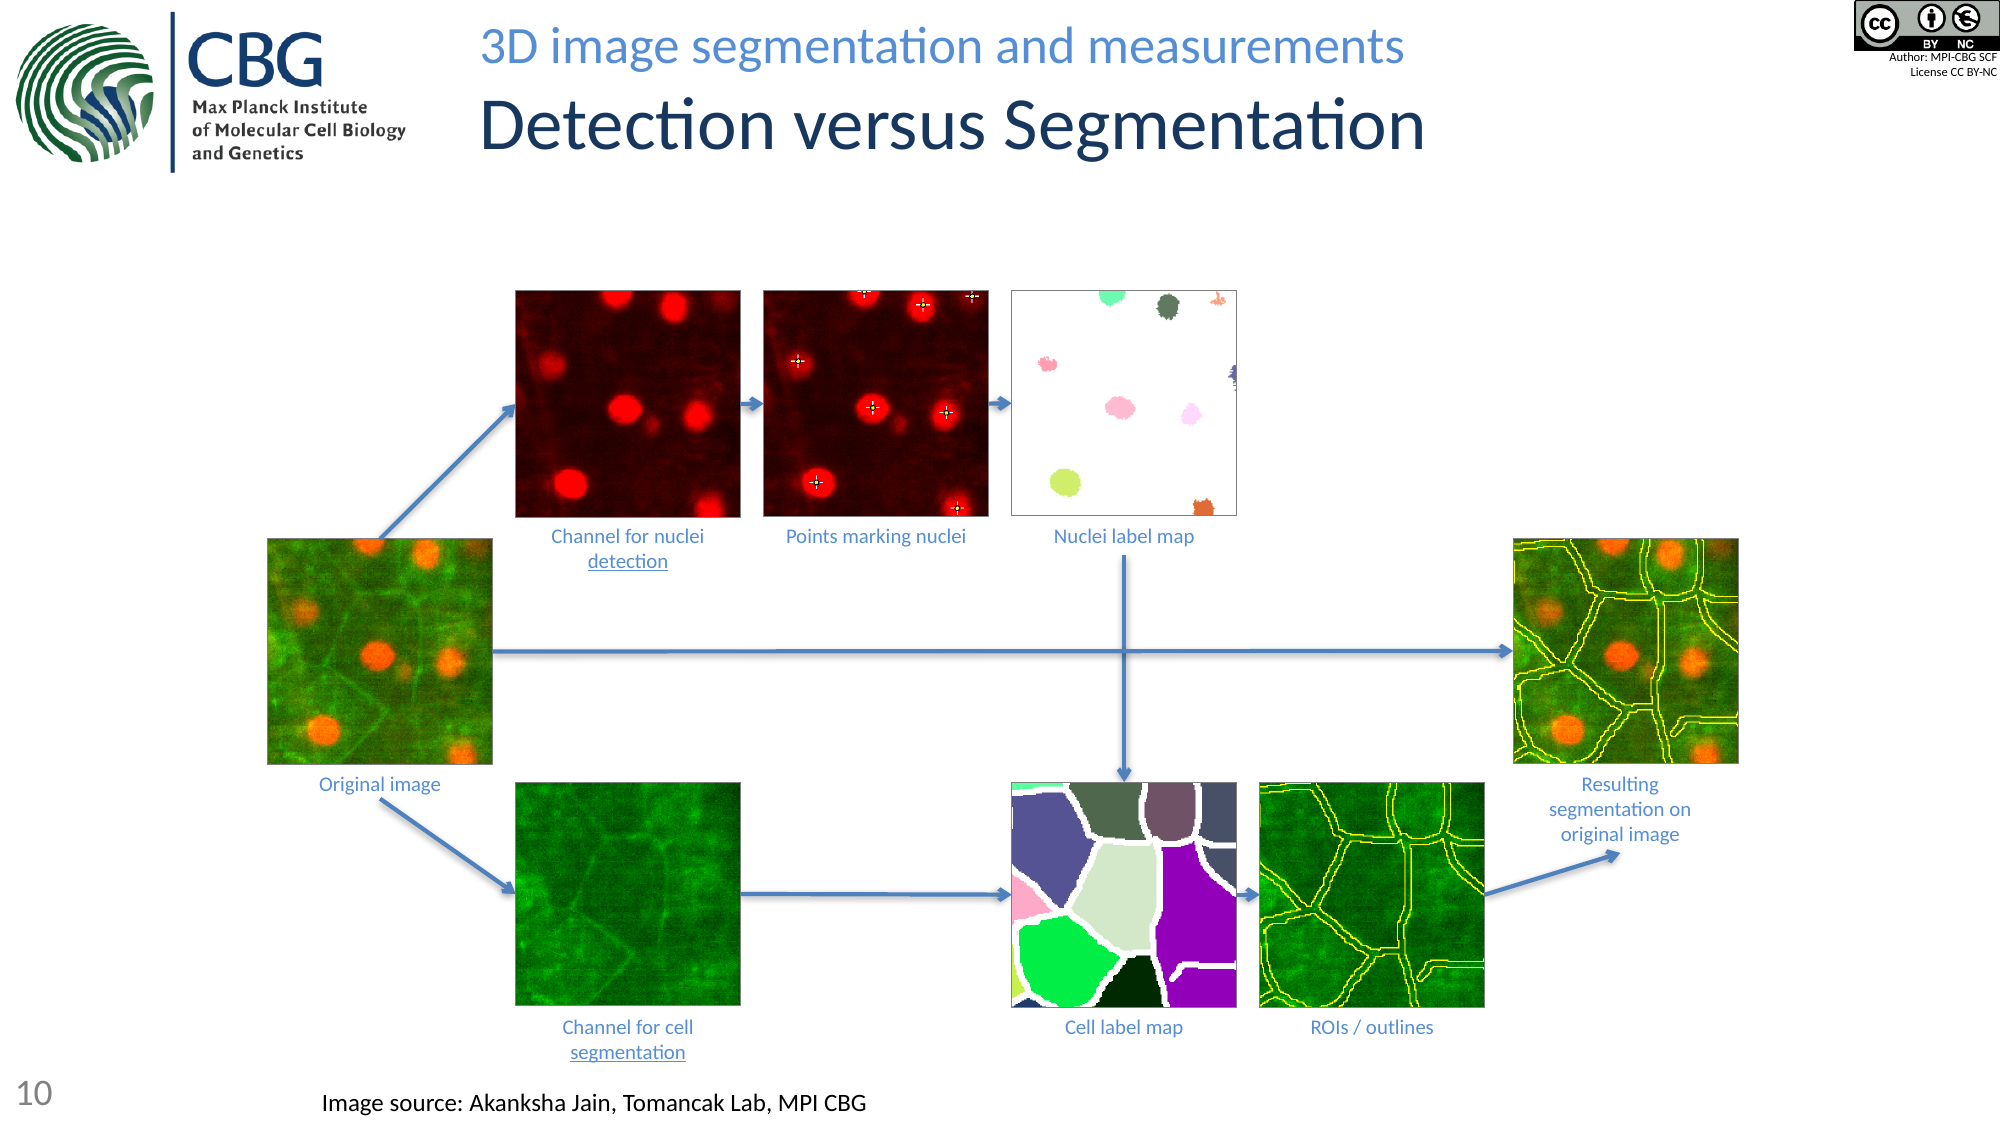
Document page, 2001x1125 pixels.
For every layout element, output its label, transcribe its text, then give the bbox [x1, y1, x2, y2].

list 3D image segmentation and measurements [464, 3, 1898, 82]
picture [1854, 0, 2000, 51]
text_box Original image [267, 773, 374, 803]
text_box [492, 538, 1739, 895]
picture [267, 538, 379, 765]
title Detection versus Segmentation [464, 65, 1900, 173]
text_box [379, 550, 1486, 1073]
text_box Image source: Akanksha Jain, Tomancak Lab, MPI CBG [307, 1079, 883, 1125]
picture [15, 11, 406, 173]
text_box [379, 290, 1237, 550]
